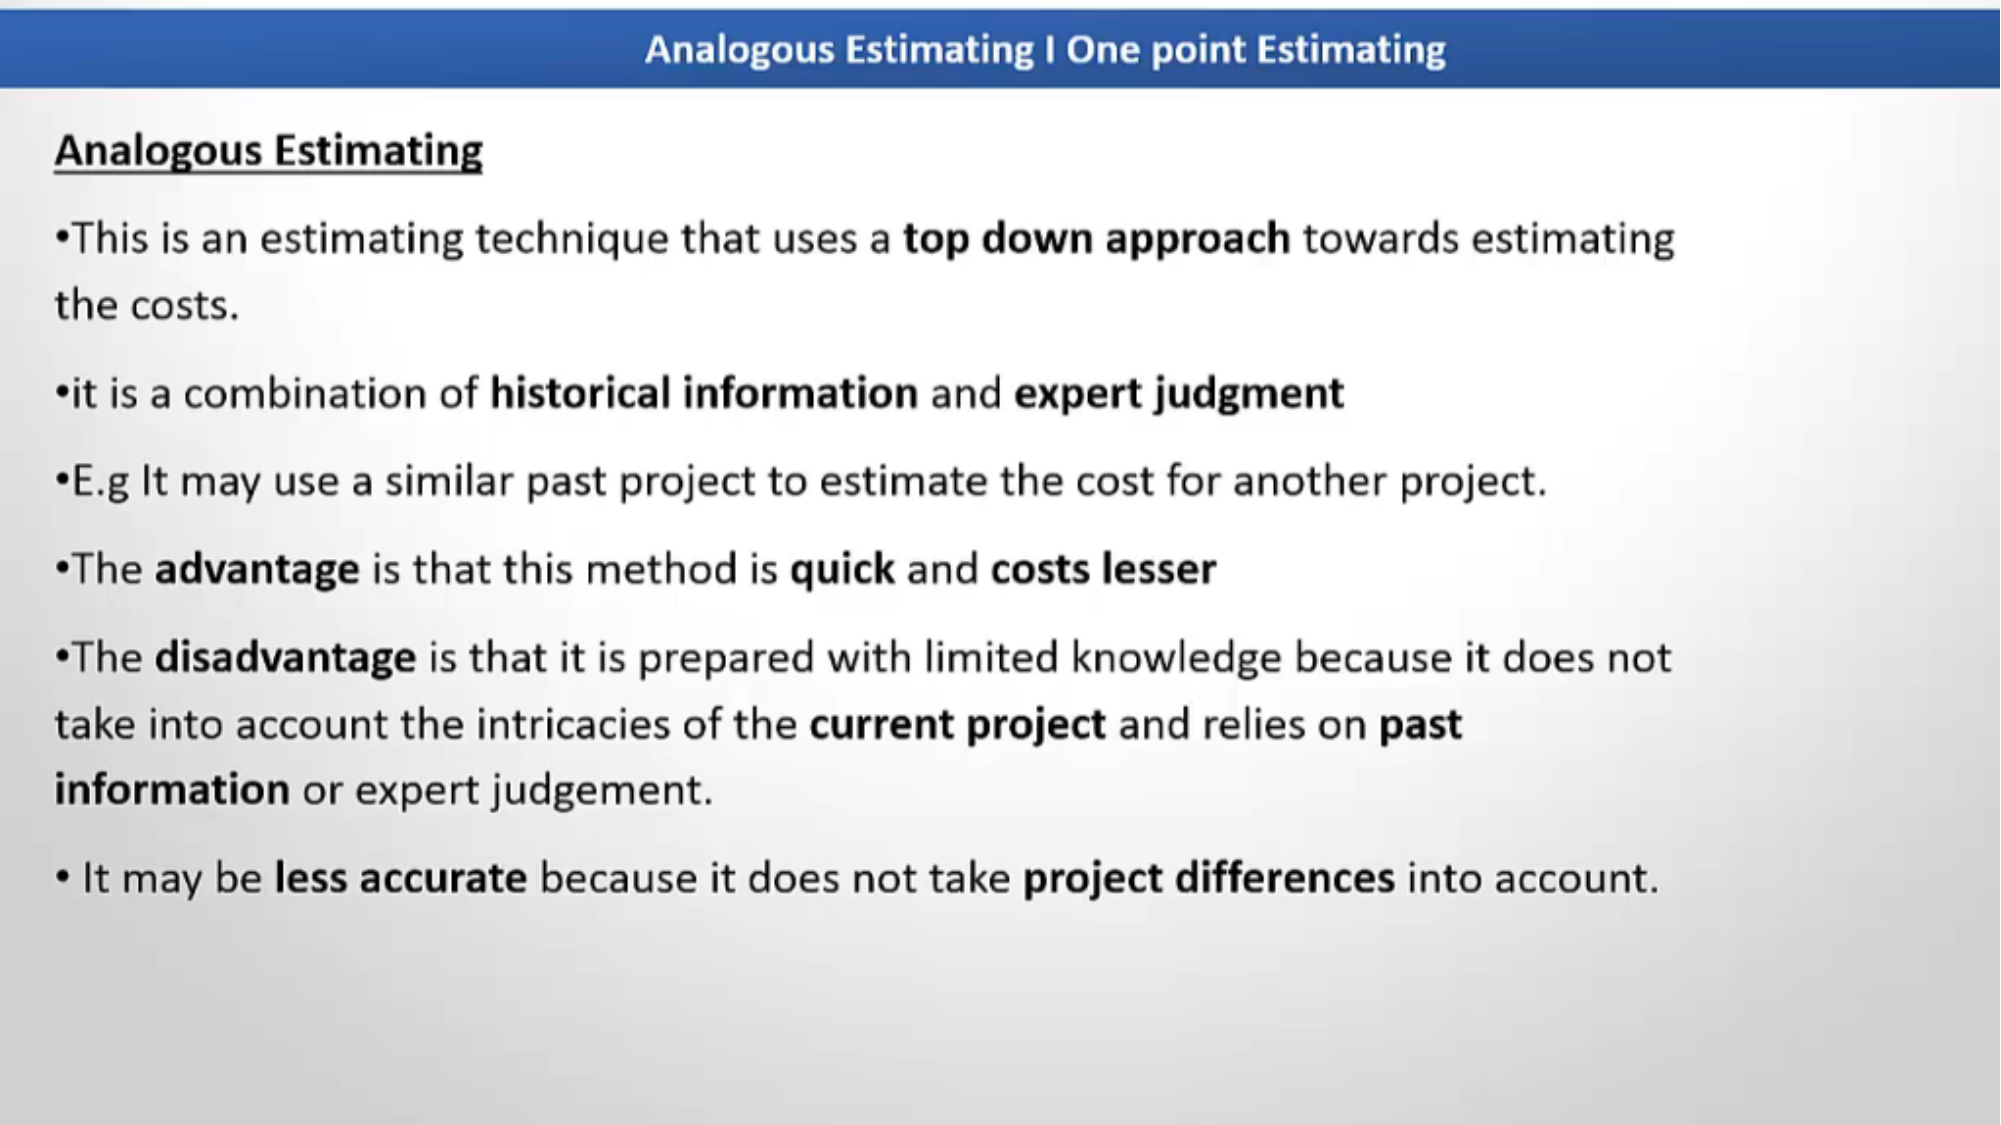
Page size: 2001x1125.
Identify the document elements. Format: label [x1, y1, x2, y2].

list [0, 0, 2000, 1125]
